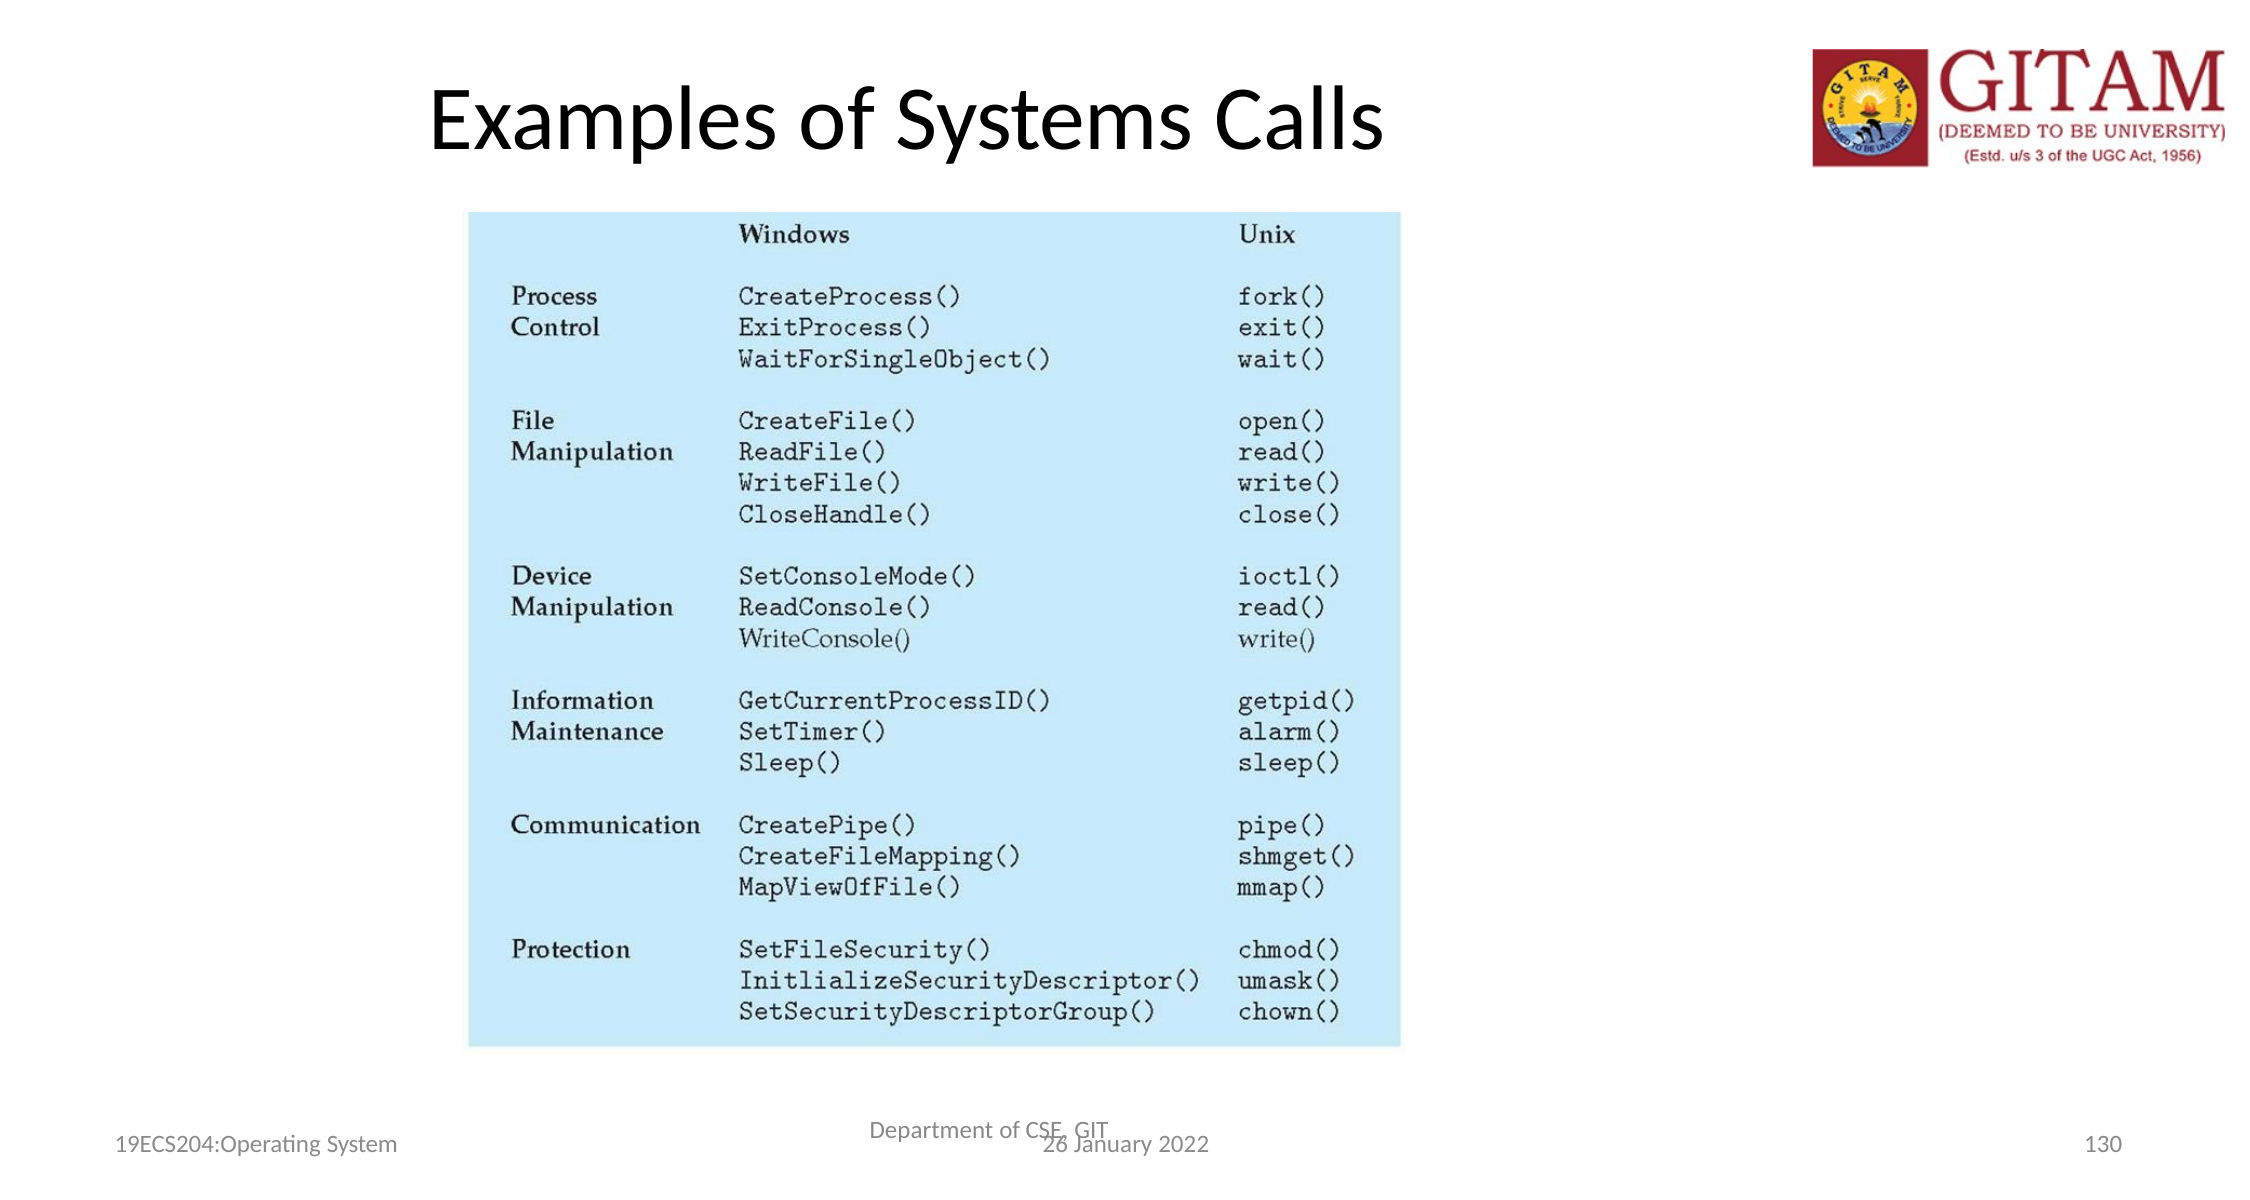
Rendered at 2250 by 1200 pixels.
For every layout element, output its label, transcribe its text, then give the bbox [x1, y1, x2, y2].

text_box [1812, 49, 2225, 168]
footer 26 January 2022 [768, 796, 1482, 1200]
text_box [462, 212, 1413, 1060]
slide_number 19ECS204:Operating System [112, 796, 638, 1200]
title Examples of Systems Calls [423, 10, 1390, 214]
text_box 130 [2077, 1132, 2129, 1158]
